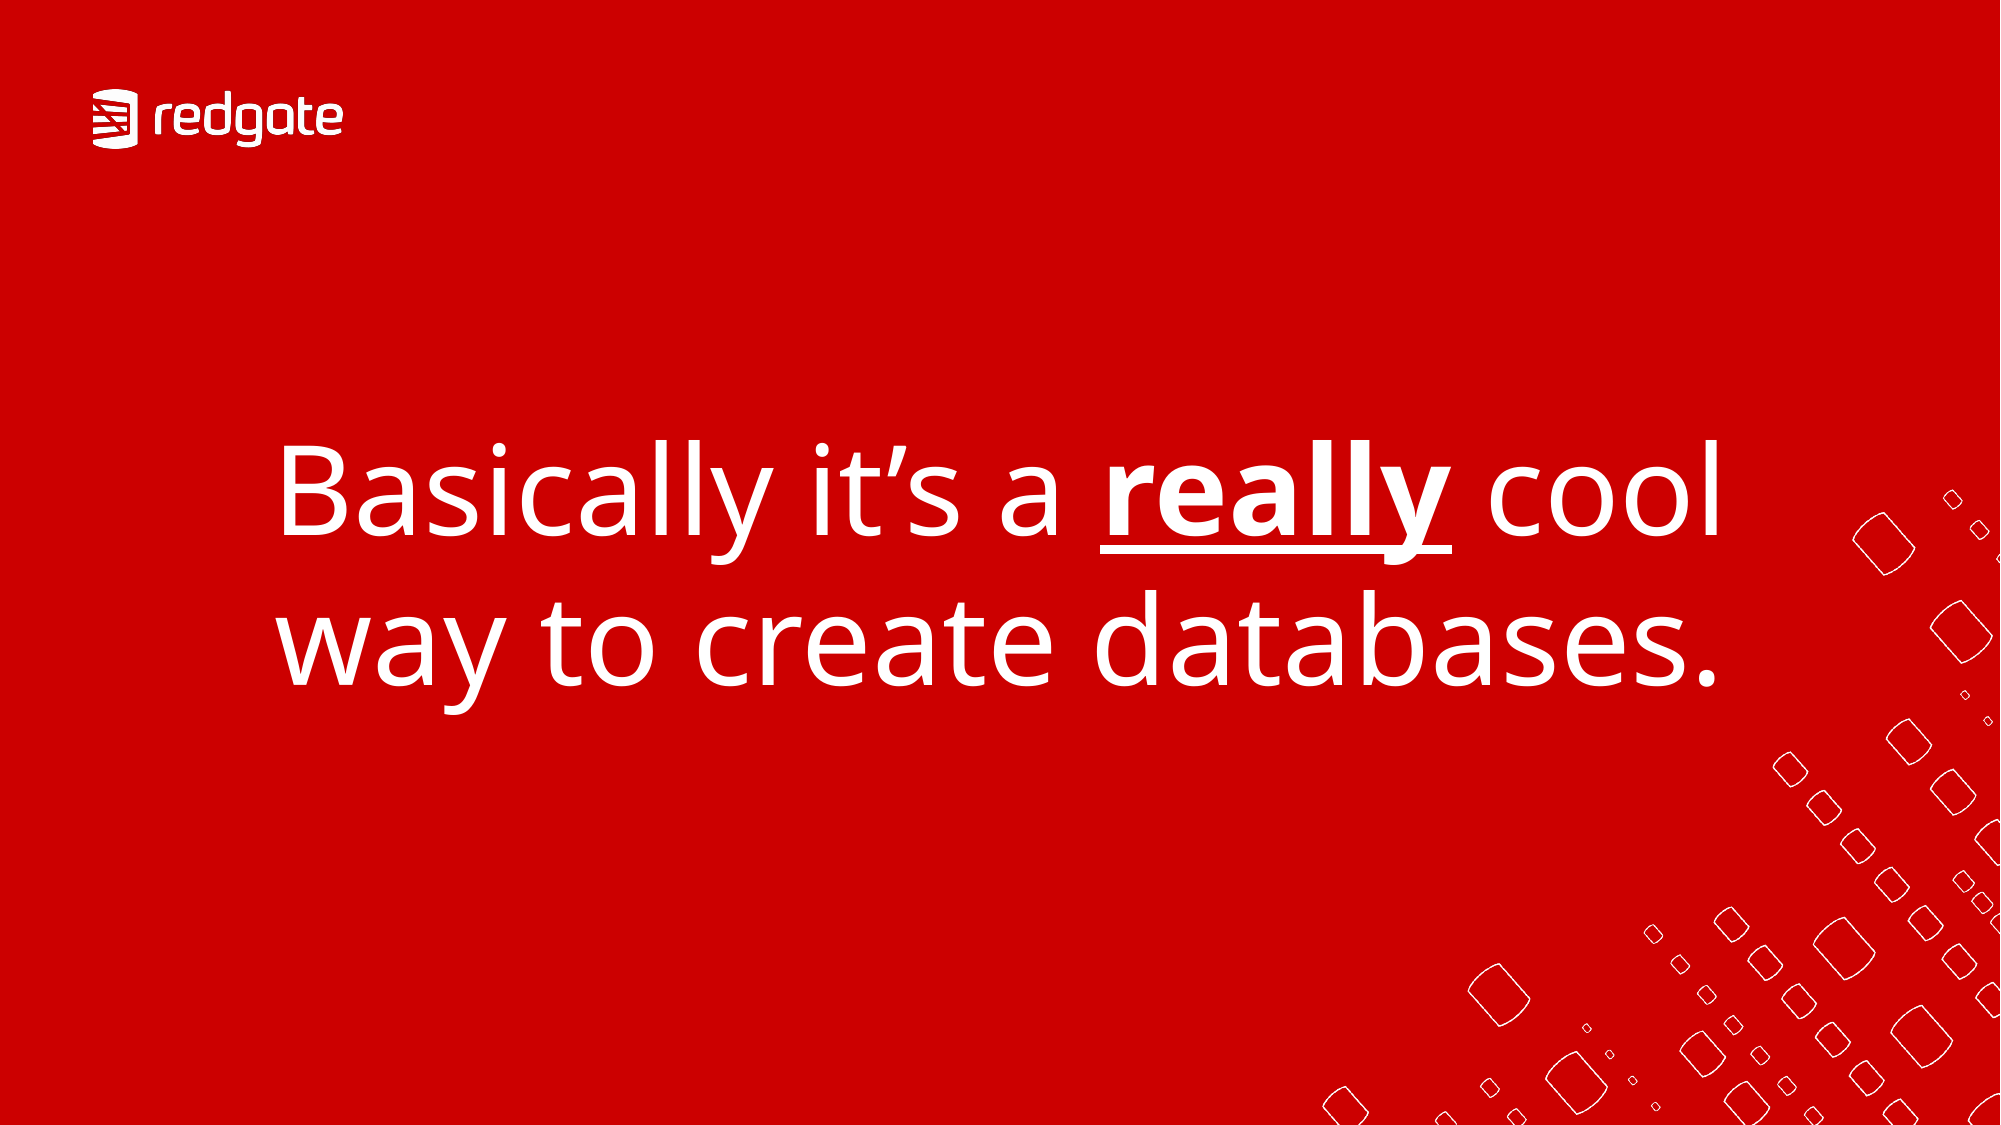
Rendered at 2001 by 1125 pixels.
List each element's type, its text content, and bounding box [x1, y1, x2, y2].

text_box Basically it’s a really cool way to create databases. [201, 403, 1799, 719]
picture [826, 460, 2000, 1125]
picture [93, 89, 343, 149]
